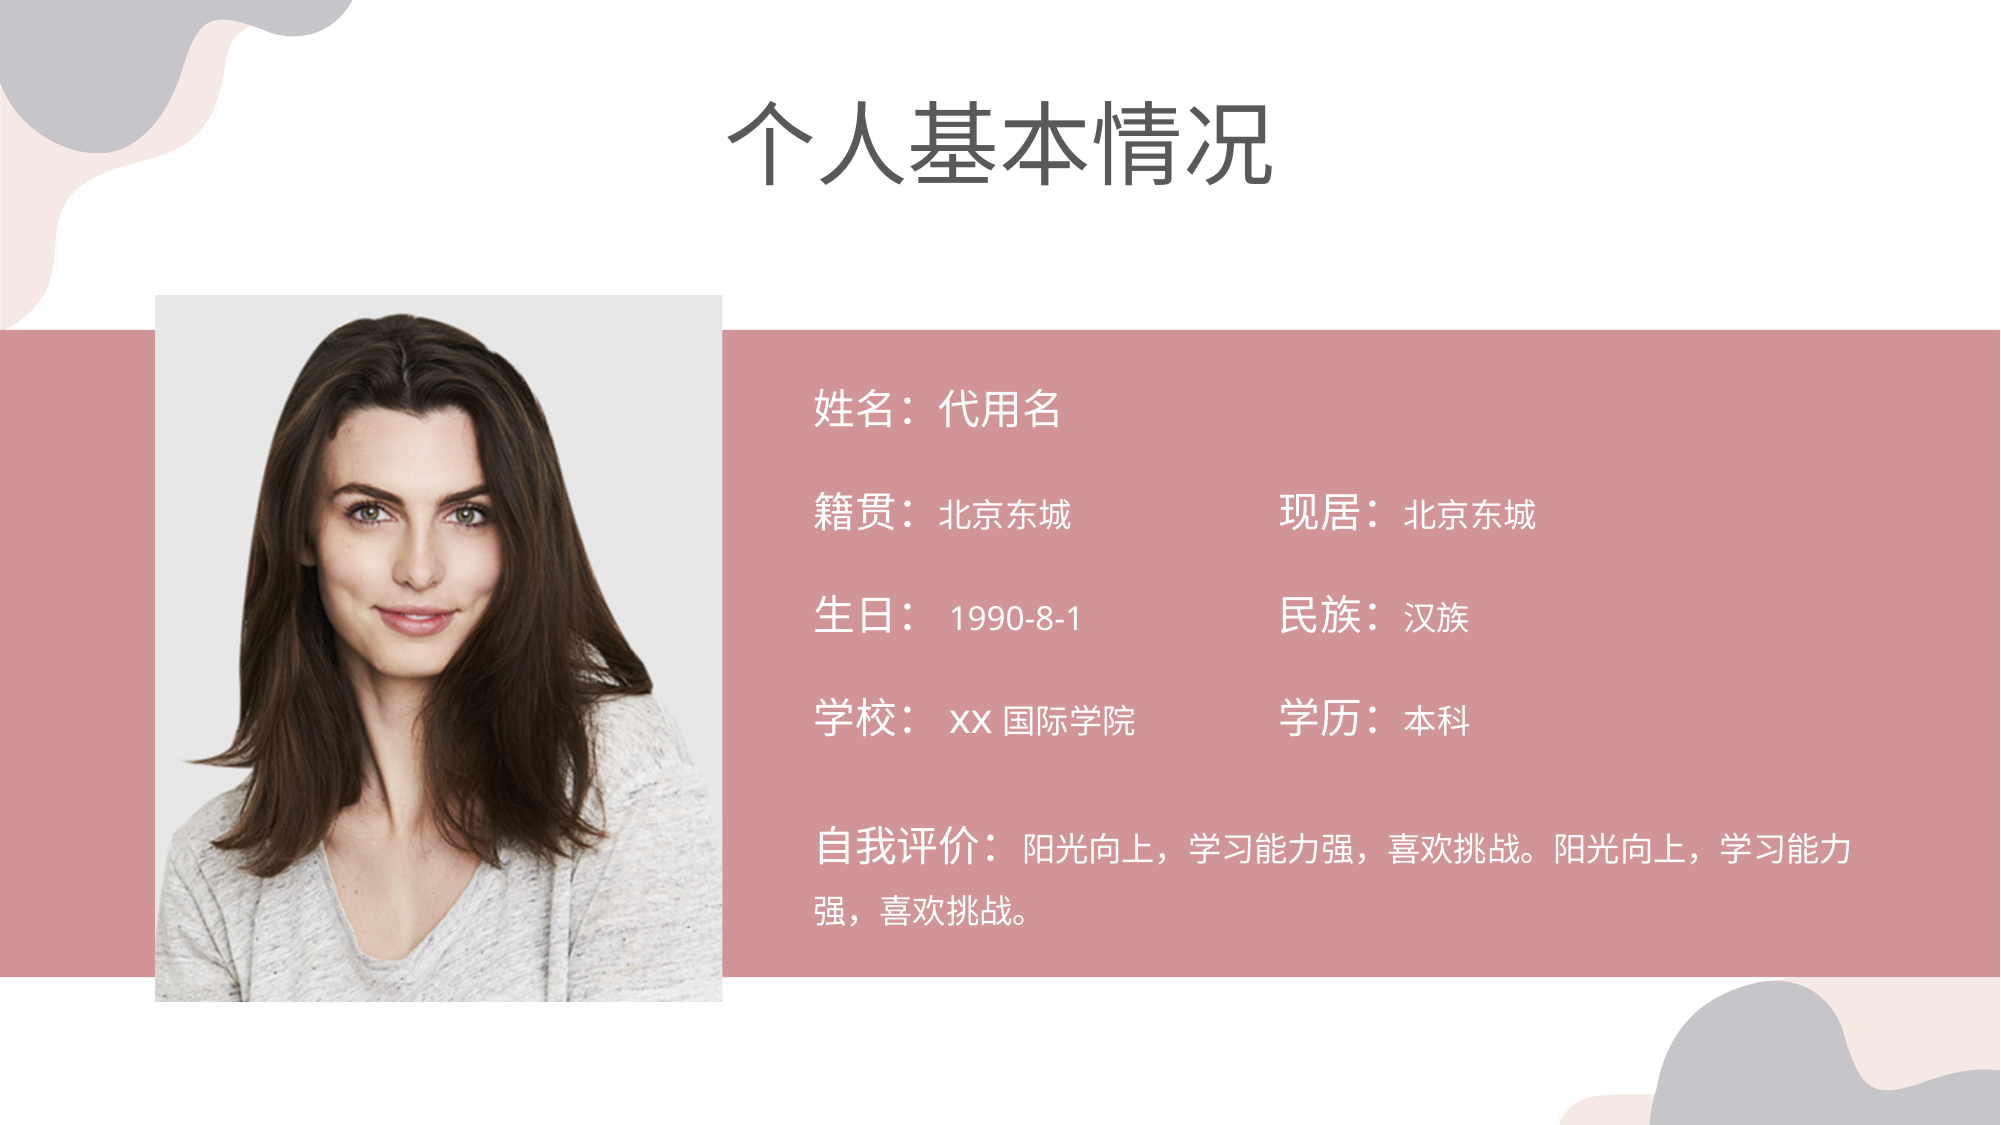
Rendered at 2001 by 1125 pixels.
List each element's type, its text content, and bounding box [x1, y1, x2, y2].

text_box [798, 375, 1879, 932]
text_box [154, 295, 723, 1002]
text_box [0, 329, 154, 978]
text_box 个人基本情况 [648, 79, 1351, 205]
text_box [723, 329, 2000, 978]
